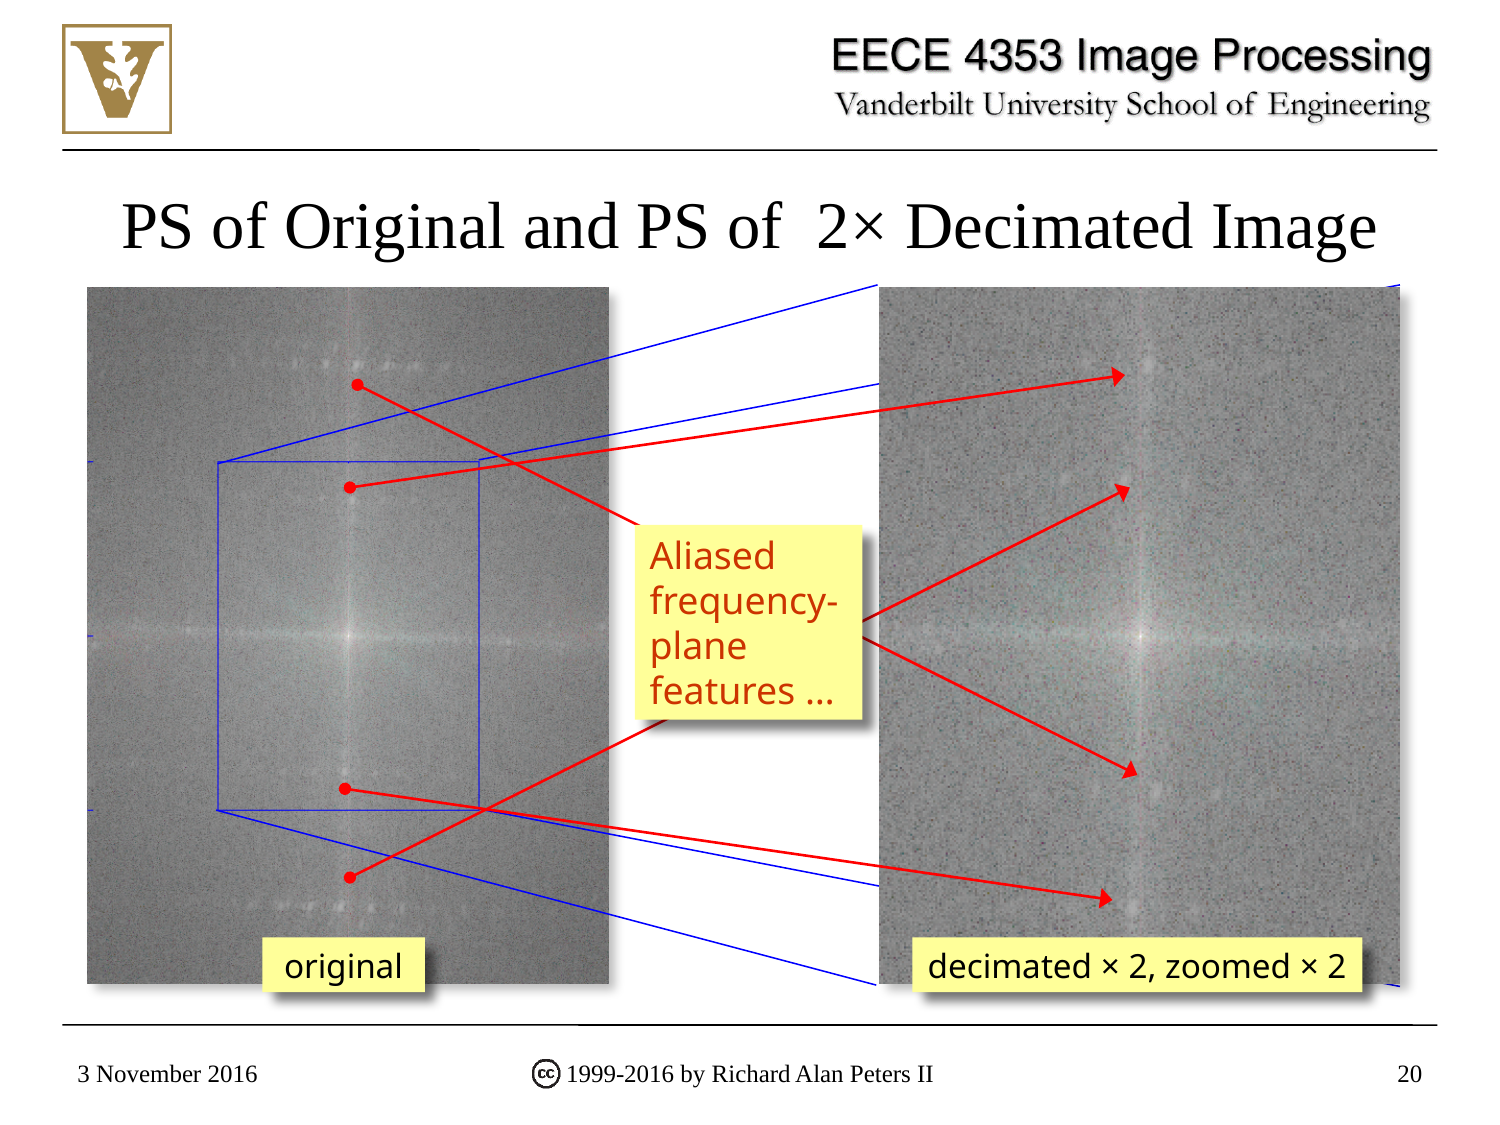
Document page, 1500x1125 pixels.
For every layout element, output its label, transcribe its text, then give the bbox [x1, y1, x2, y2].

slide_number 20 [1100, 1042, 1438, 1103]
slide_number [62, 1042, 400, 1103]
picture [826, 25, 1436, 133]
text_box Aliased frequency-plane features … [634, 524, 863, 720]
footer 1999-2016 by Richard Alan Peters II [496, 1042, 1004, 1103]
picture [87, 287, 609, 984]
picture [62, 24, 172, 134]
title PS of Original and PS of 2× Decimated Image [87, 162, 1413, 282]
picture [878, 287, 1401, 984]
